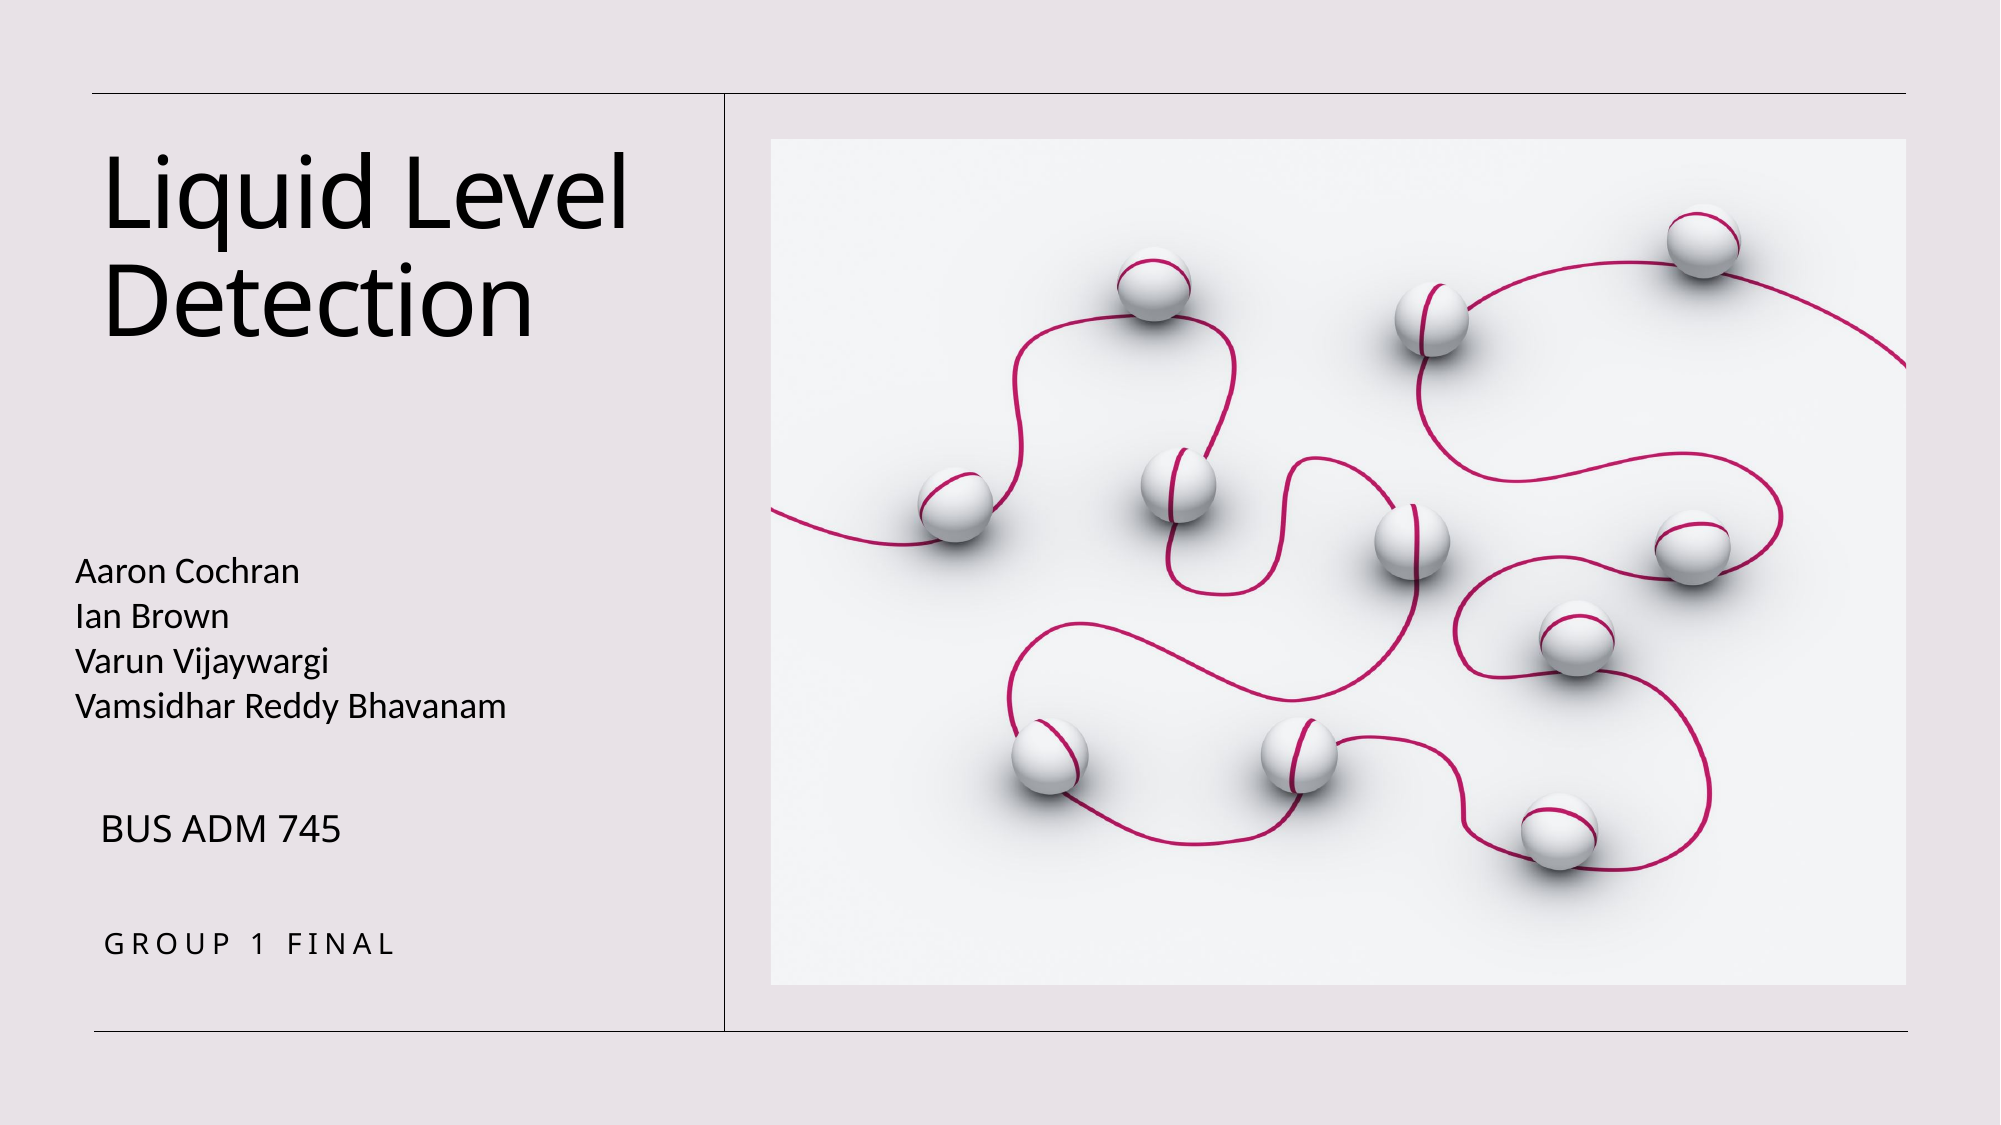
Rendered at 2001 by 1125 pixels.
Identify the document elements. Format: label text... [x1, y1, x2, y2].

picture [770, 139, 1907, 985]
text_box [0, 0, 2000, 1125]
title Liquid Level Detection [85, 135, 654, 702]
text_box Aaron Cochran​ Ian Brown ​Varun Vijaywargi​ Vamsidhar Reddy Bhavanam​ [60, 538, 608, 734]
subtitle Group 1 Final [88, 729, 659, 969]
text_box BUS ADM 745 [85, 798, 571, 858]
